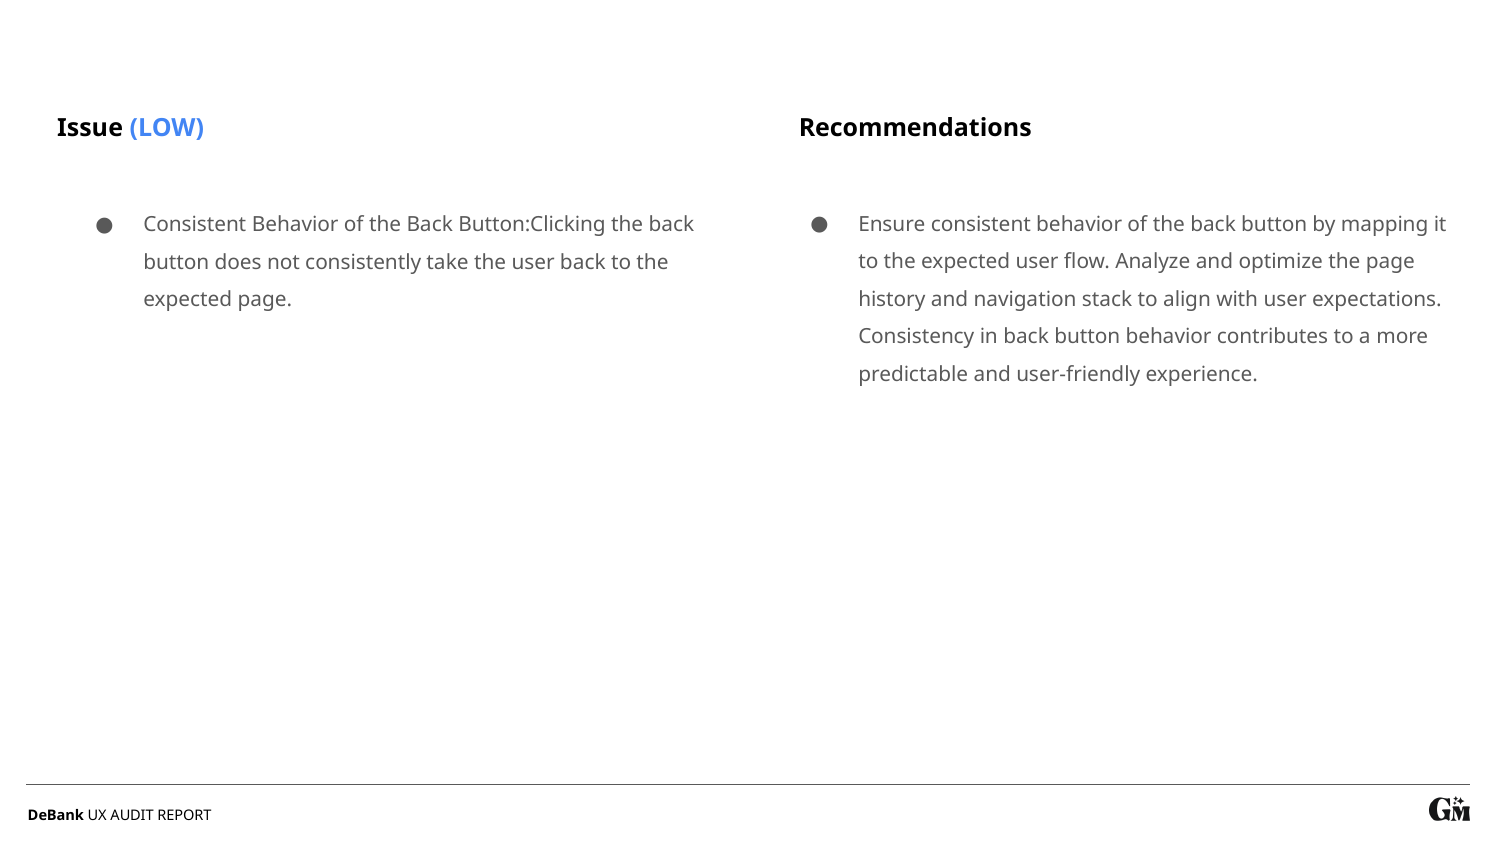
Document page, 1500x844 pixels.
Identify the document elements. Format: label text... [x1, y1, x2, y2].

text_box Recommendations [783, 96, 1320, 156]
text_box Ensure consistent behavior of the back button by mapping it to the expected user flow. Analyze and optimize the page history and navigation stack to align with user expectations. Consistency in back button behavior contributes to a more predictable and user-friendly experience. [768, 182, 1484, 401]
text_box Consistent Behavior of the Back Button:Clicking the back button does not consistently take the user back to the expected page. [53, 183, 768, 401]
text_box Issue (LOW) [41, 96, 535, 157]
picture [1429, 796, 1470, 821]
